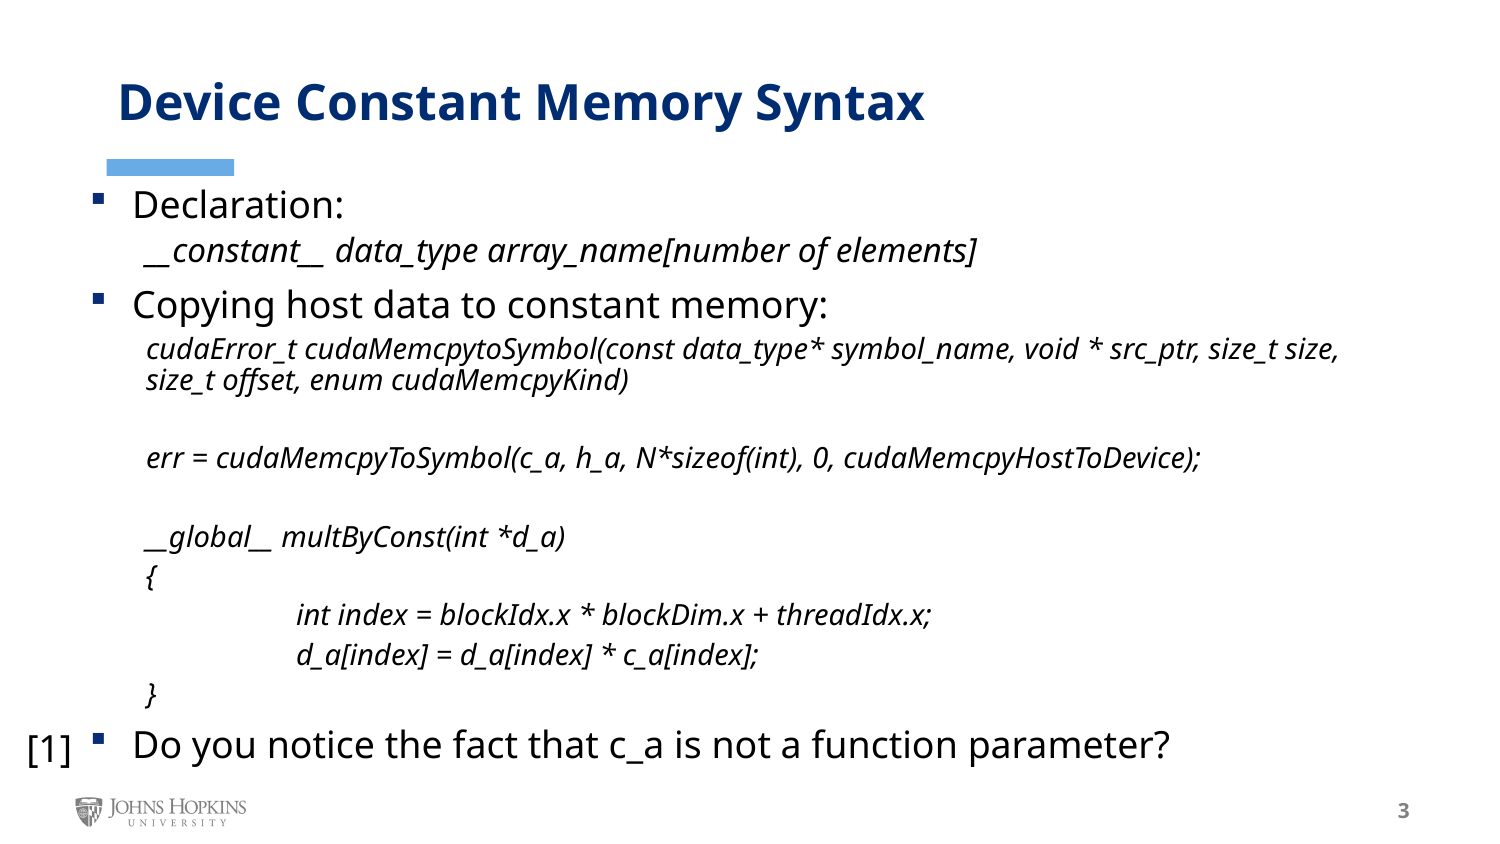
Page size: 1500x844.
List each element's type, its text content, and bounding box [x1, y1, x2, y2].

text_box [1] [11, 717, 88, 778]
list Declaration: __constant__ data_type array_name[number of elements] Copying host data to constant memory: cudaError_t cudaMemcpytoSymbol(const data_type* symbol_name, void * src_ptr, size_t size, size_t offset, enum cudaMemcpyKind) err = cudaMemcpyToSymbol(c_a, h_a, N*sizeof(int), 0, cudaMemcpyHostToDevice); __global__ multByConst(int *d_a) { int index = blockIdx.x * blockDim.x + threadIdx.x; d_a[index] = d_a[index] * c_a[index]; } Do you notice the fact that c_a is not a function parameter? [75, 178, 1425, 729]
title Device Constant Memory Syntax [103, 70, 1397, 209]
